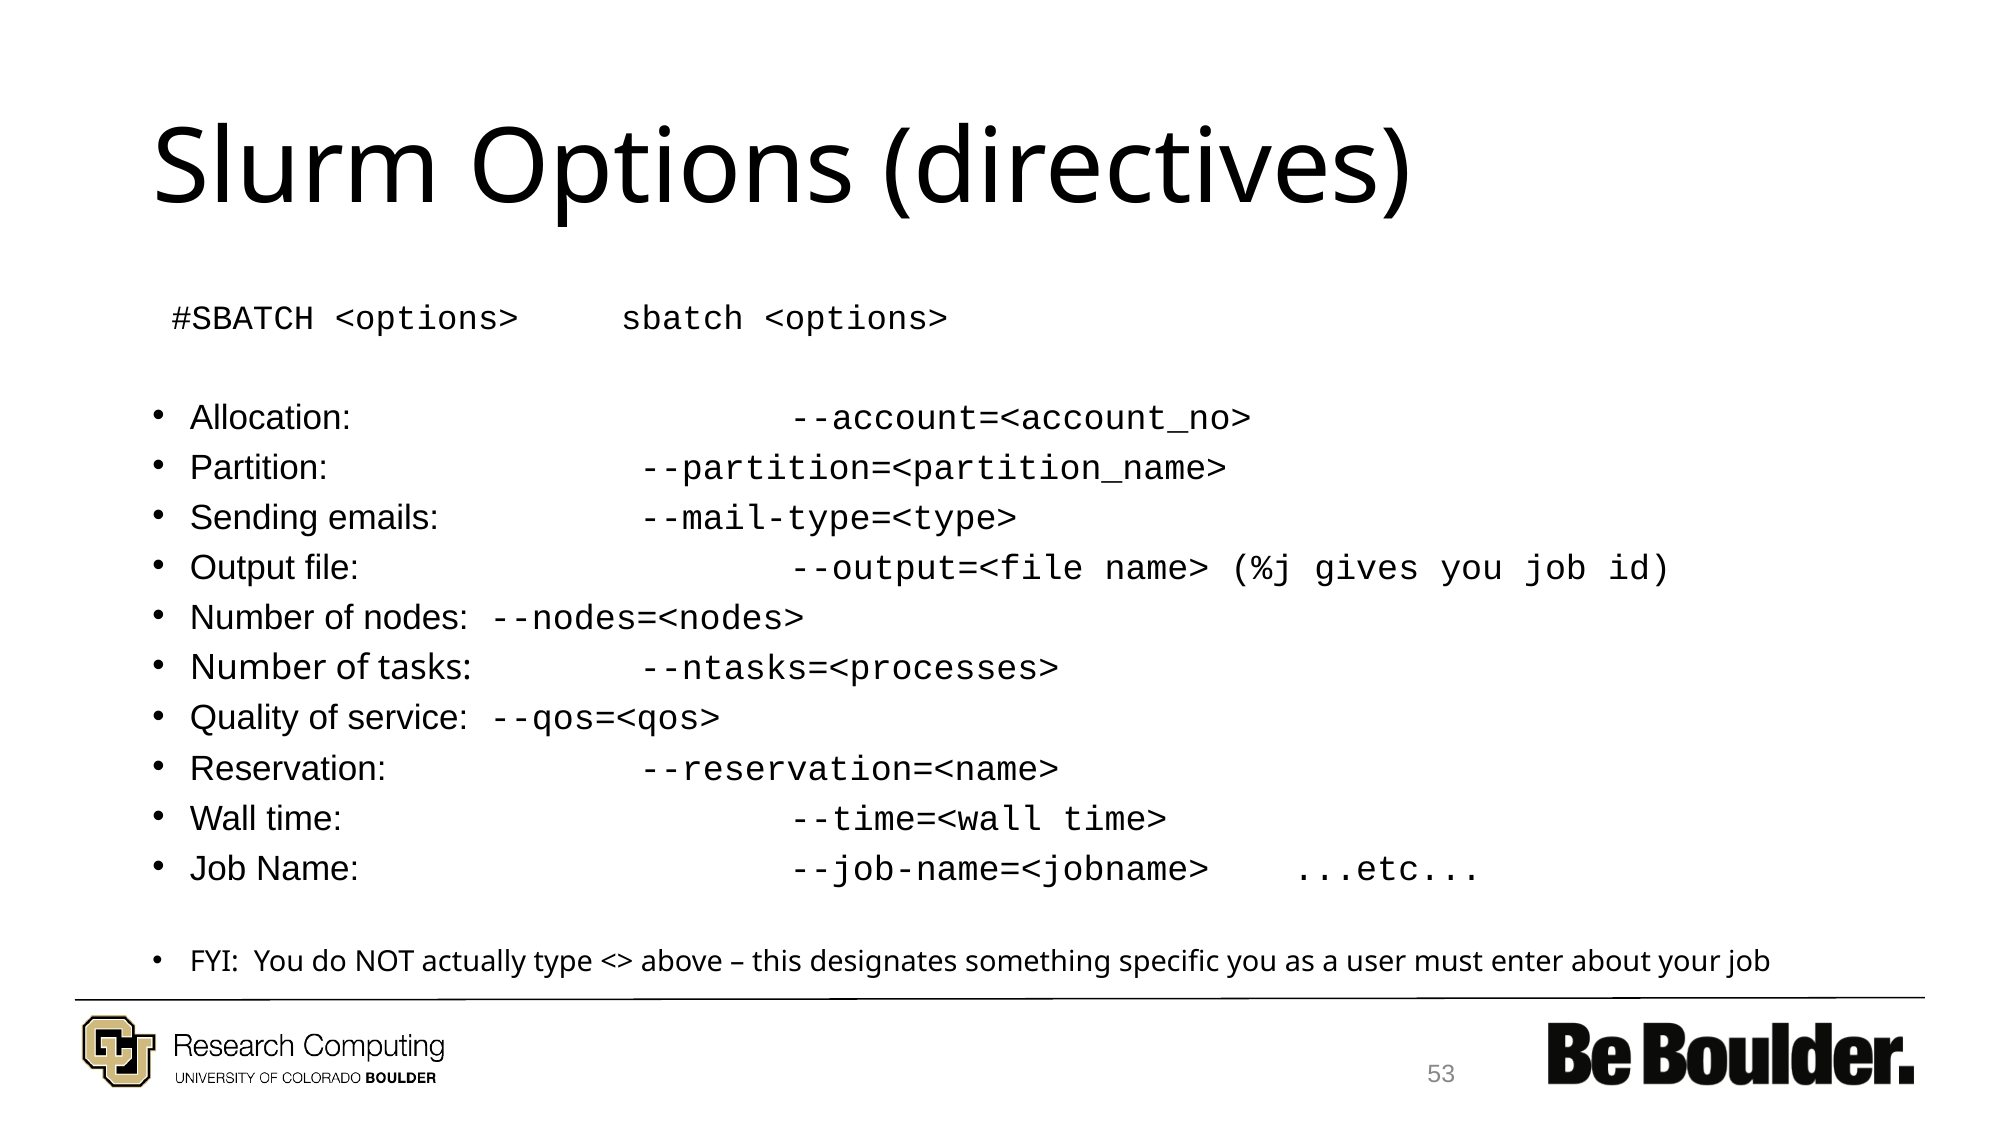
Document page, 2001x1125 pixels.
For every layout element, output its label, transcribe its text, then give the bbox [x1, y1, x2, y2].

picture [81, 1015, 444, 1088]
picture [1524, 1015, 1938, 1088]
title Slurm Options (directives) [137, 59, 1863, 278]
list #SBATCH <options> sbatch <options> Allocation: --account=<account_no> Partition: --partition=<partition_name> Sending emails: --mail-type=<type> Output file: --output=<file name> (%j gives you job id) Number of nodes: --nodes=<nodes> Number of tasks: --ntasks=<processes> Quality of service: --qos=<qos> Reservation: --reservation=<name> Wall time: --time=<wall time> Job Name: --job-name=<jobname> ...etc... FYI: You do NOT actually type <> above – this designates something specific you as a user must enter about your job [137, 299, 1863, 983]
slide_number ‹#› [1412, 1042, 1525, 1103]
